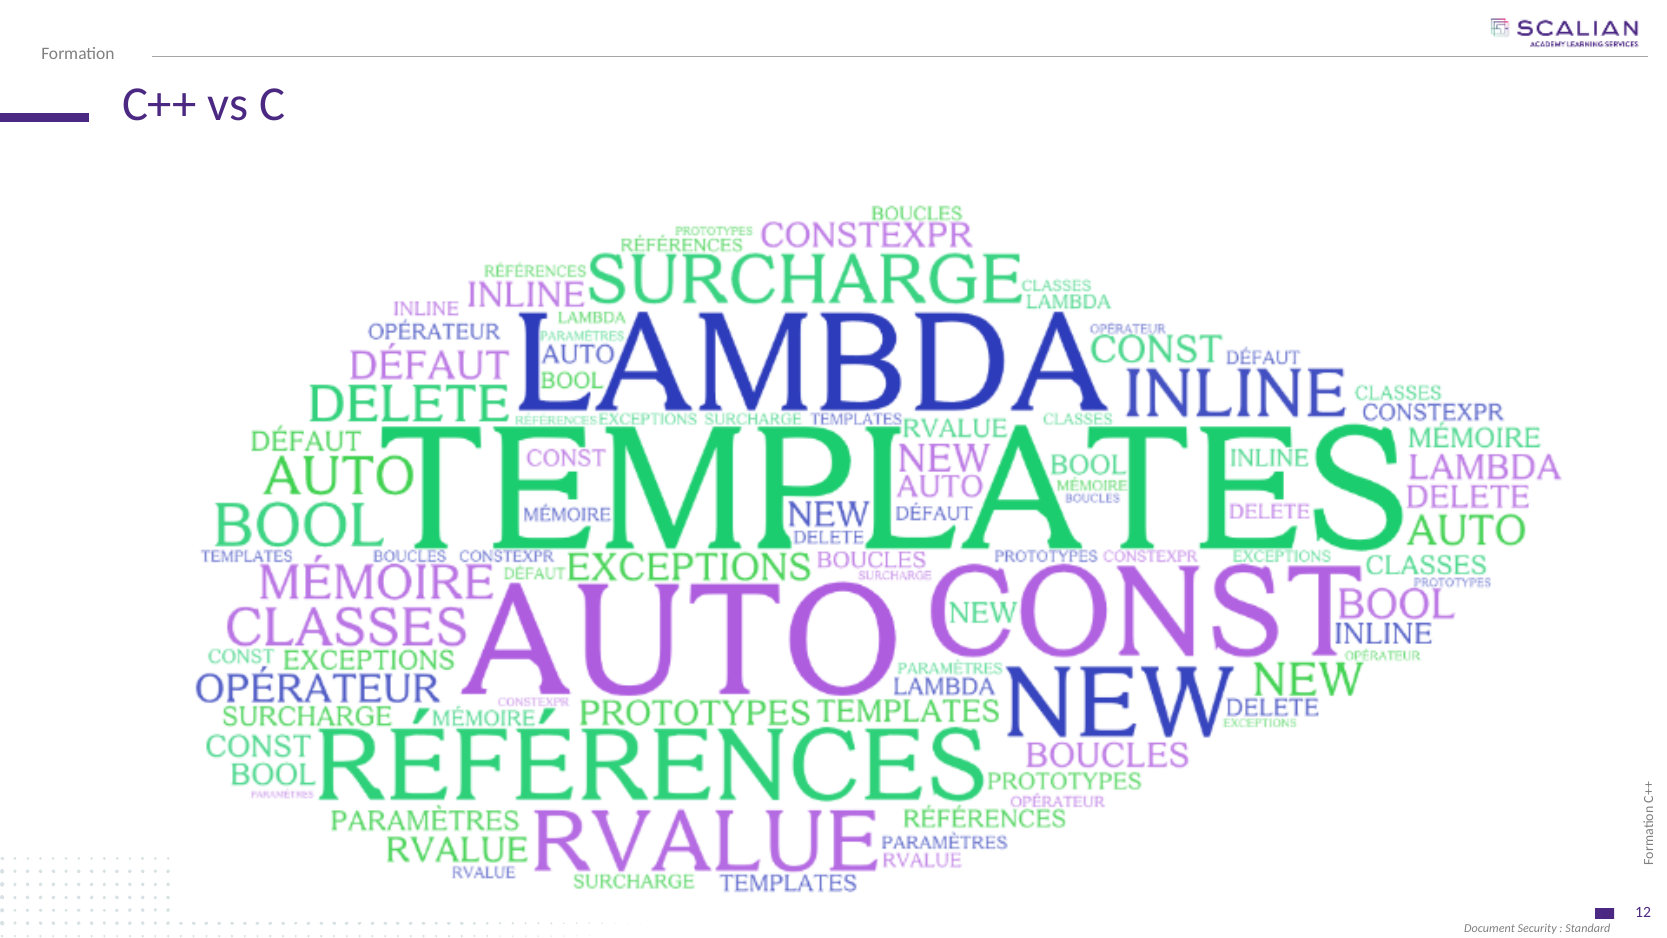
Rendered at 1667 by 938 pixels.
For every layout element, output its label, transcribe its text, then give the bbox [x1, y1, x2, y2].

slide_number 12 [1595, 814, 1667, 864]
title C++ vs C [107, 71, 805, 116]
picture [1482, 8, 1648, 56]
picture [179, 194, 1595, 922]
